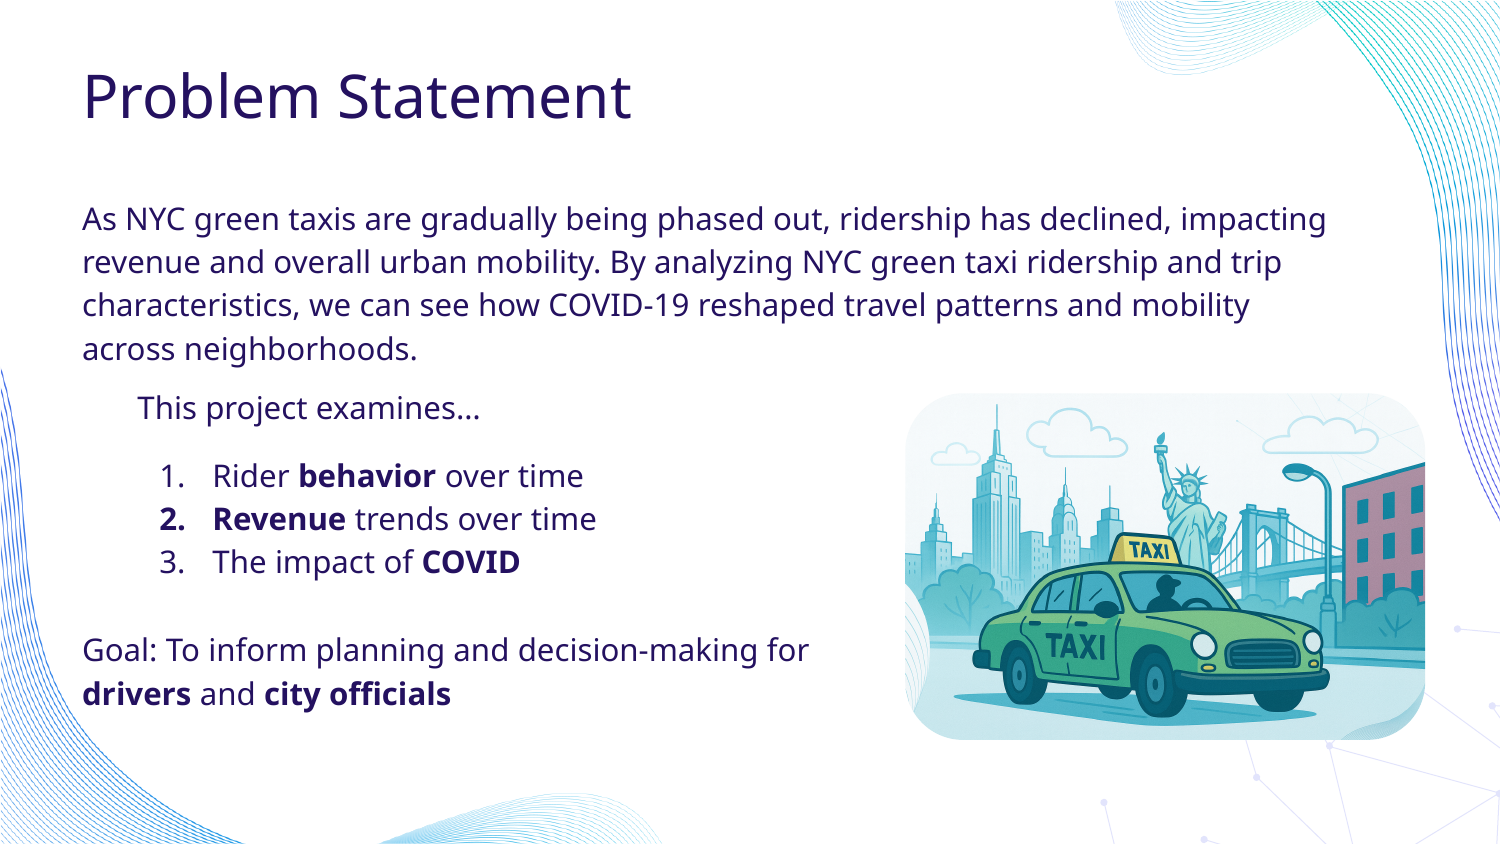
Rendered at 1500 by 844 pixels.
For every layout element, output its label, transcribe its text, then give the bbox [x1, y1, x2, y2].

title Problem Statement [67, 51, 1331, 146]
text_box This project examines… Rider behavior over time Revenue trends over time The impact of COVID [122, 367, 868, 610]
picture [0, 336, 693, 844]
text_box As NYC green taxis are gradually being phased out, ridership has declined, impacting revenue and overall urban mobility. By analyzing NYC green taxi ridership and trip characteristics, we can see how COVID-19 reshaped travel patterns and mobility across neighborhoods. [67, 178, 1359, 382]
picture [904, 0, 1500, 741]
text_box Goal: To inform planning and decision-making for drivers and city officials [67, 610, 878, 727]
